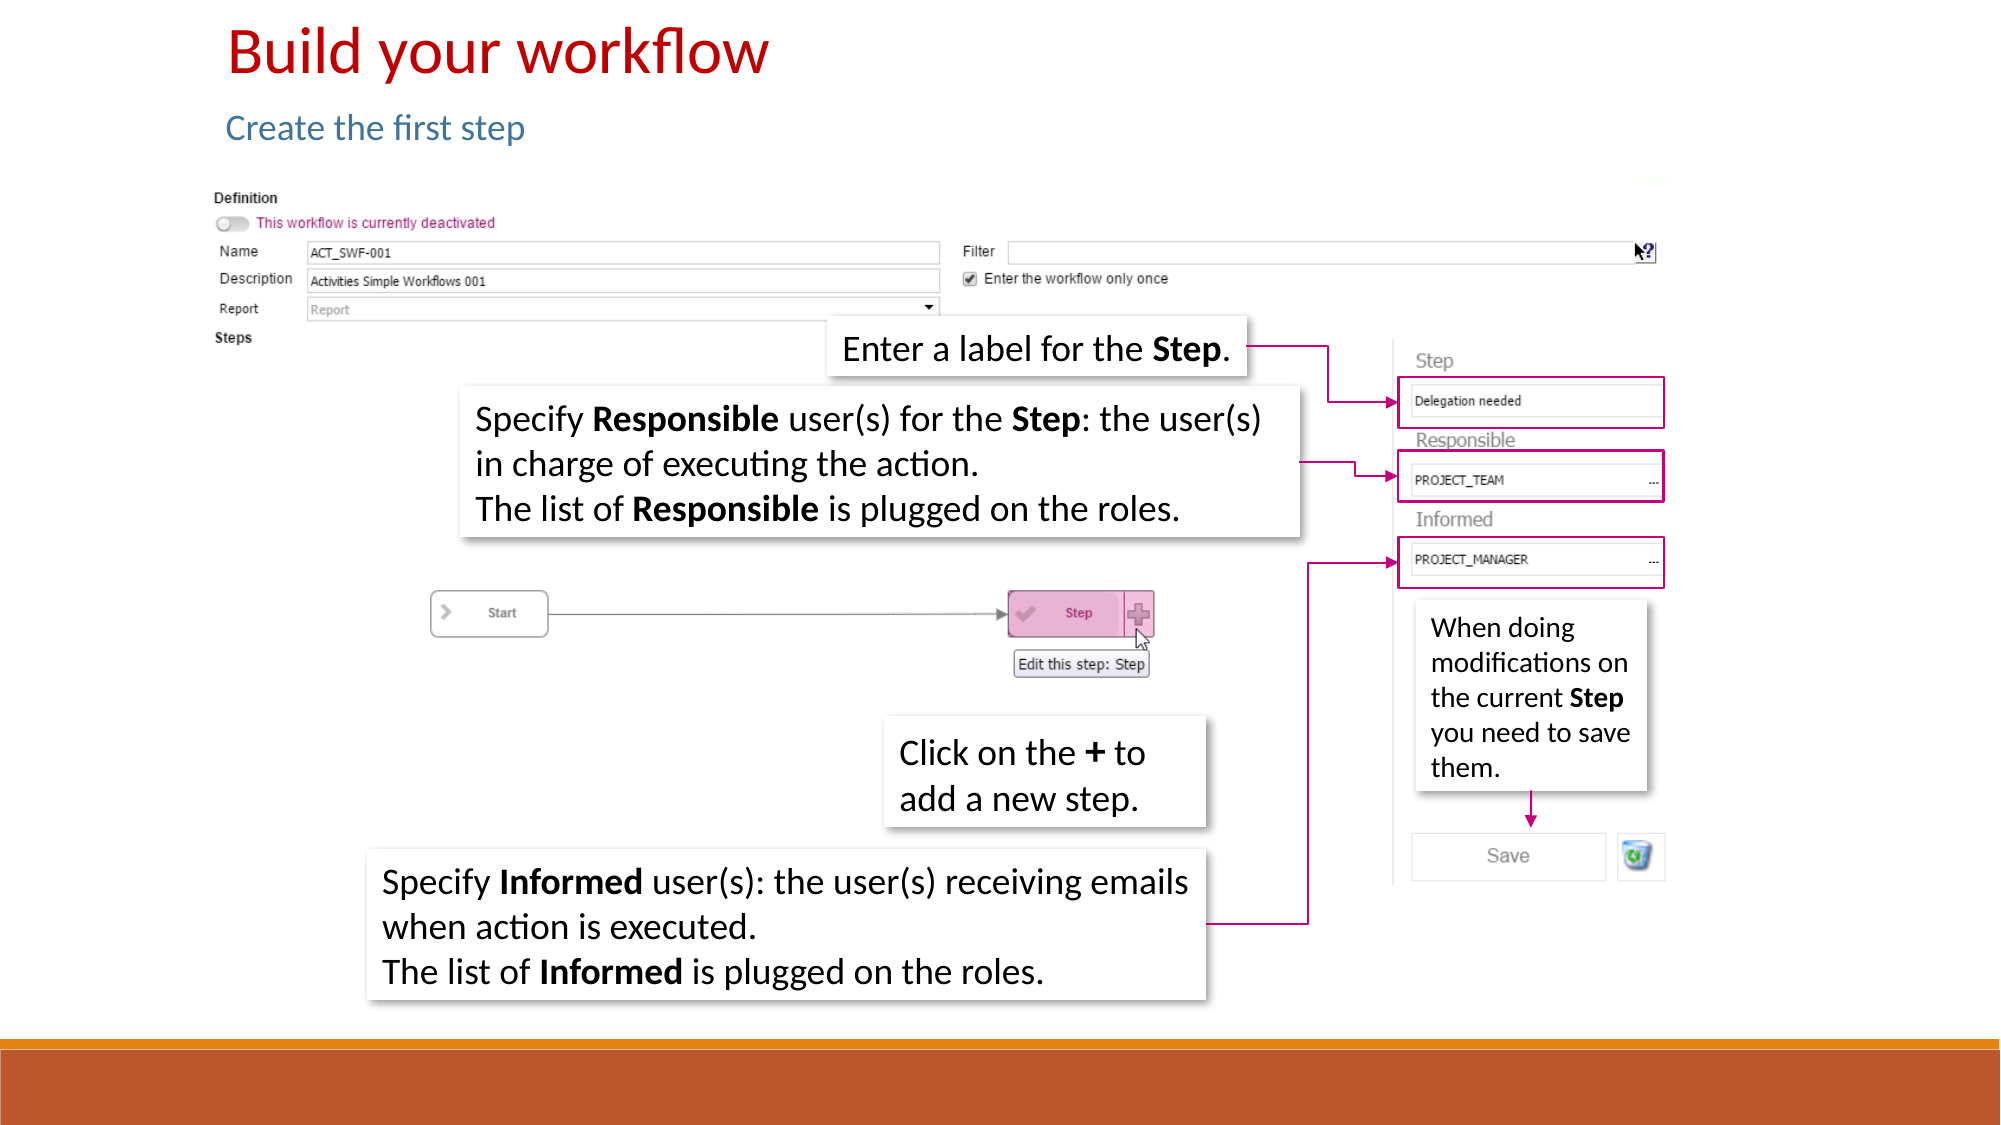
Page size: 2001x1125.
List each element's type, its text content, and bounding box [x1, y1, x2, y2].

text_box Build your workflow [212, 0, 786, 95]
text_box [1205, 562, 1399, 926]
picture [208, 175, 1668, 886]
text_box Create the first step [210, 95, 541, 156]
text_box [1298, 461, 1399, 477]
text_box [1265, 345, 1399, 403]
text_box Specify Informed user(s): the user(s) receiving emails when action is executed. The list of Informed is plugged on the roles. [367, 894, 1206, 1000]
